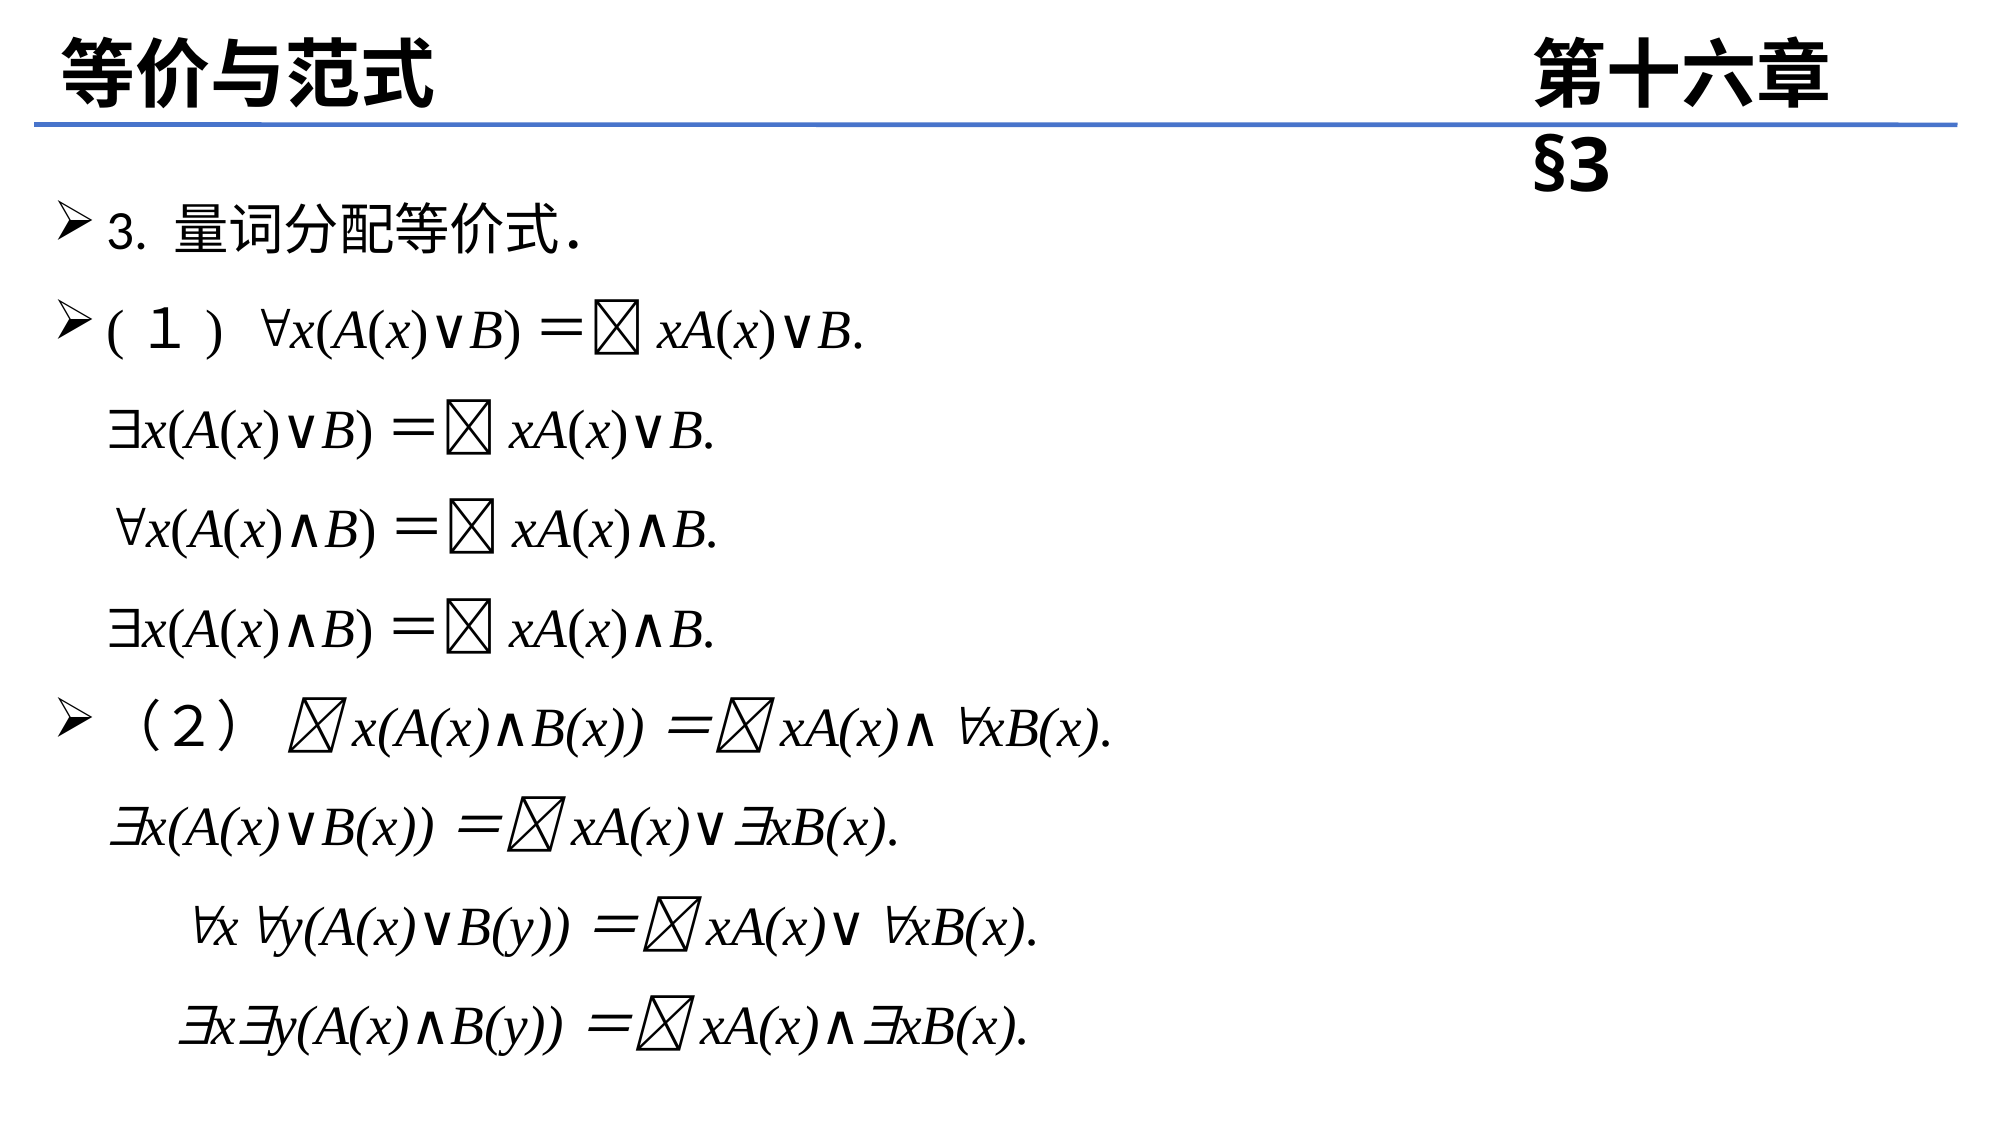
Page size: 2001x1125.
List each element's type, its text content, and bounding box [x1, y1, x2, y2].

text_box 第十六章 §3 [1517, 19, 1958, 124]
text_box 第十六章 §3 [1517, 126, 1958, 214]
text_box 3. 量词分配等价式． (１) x(A(x)∨B)＝xA(x)∨B. x(A(x)∨B)＝xA(x)∨B. x(A(x)∧B)＝xA(x)∧B. x(A(x)∧B)＝xA(x)∧B. （２） x(A(x)∧B(x))＝xA(x)∧xB(x). x(A(x)∨B(x))＝xA(x)∨xB(x). xy(A(x)∨B(y))＝xA(x)∨xB(x). xy(A(x)∧B(y))＝xA(x)∧xB(x). [38, 153, 1951, 1065]
text_box 等价与范式 [46, 18, 932, 124]
